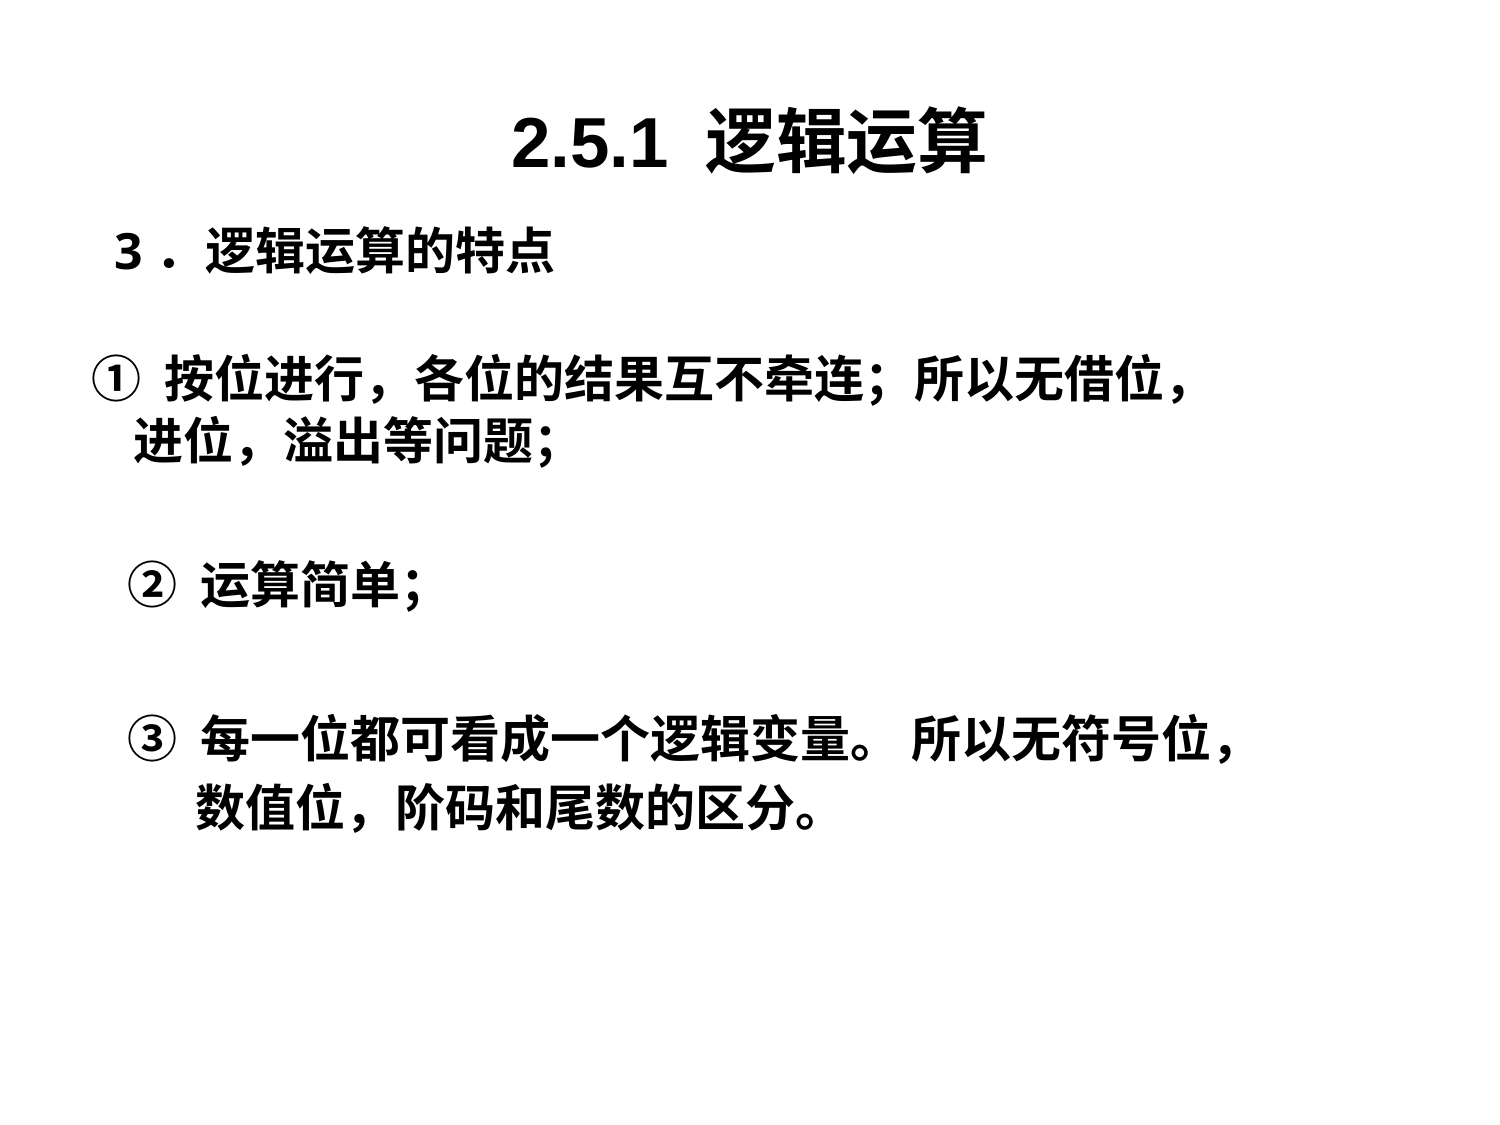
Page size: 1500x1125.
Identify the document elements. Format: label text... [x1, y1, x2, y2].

text_box ① 按位进行，各位的结果互不牵连；所以无借位， 进位，溢出等问题； [50, 337, 1500, 472]
text_box ③ 每一位都可看成一个逻辑变量。 所以无符号位， 数值位，阶码和尾数的区分。 [112, 705, 1488, 840]
title 2.5.1 逻辑运算 [75, 45, 1425, 233]
text_box ② 运算简单； [112, 546, 691, 621]
text_box 3．逻辑运算的特点 [99, 212, 750, 288]
